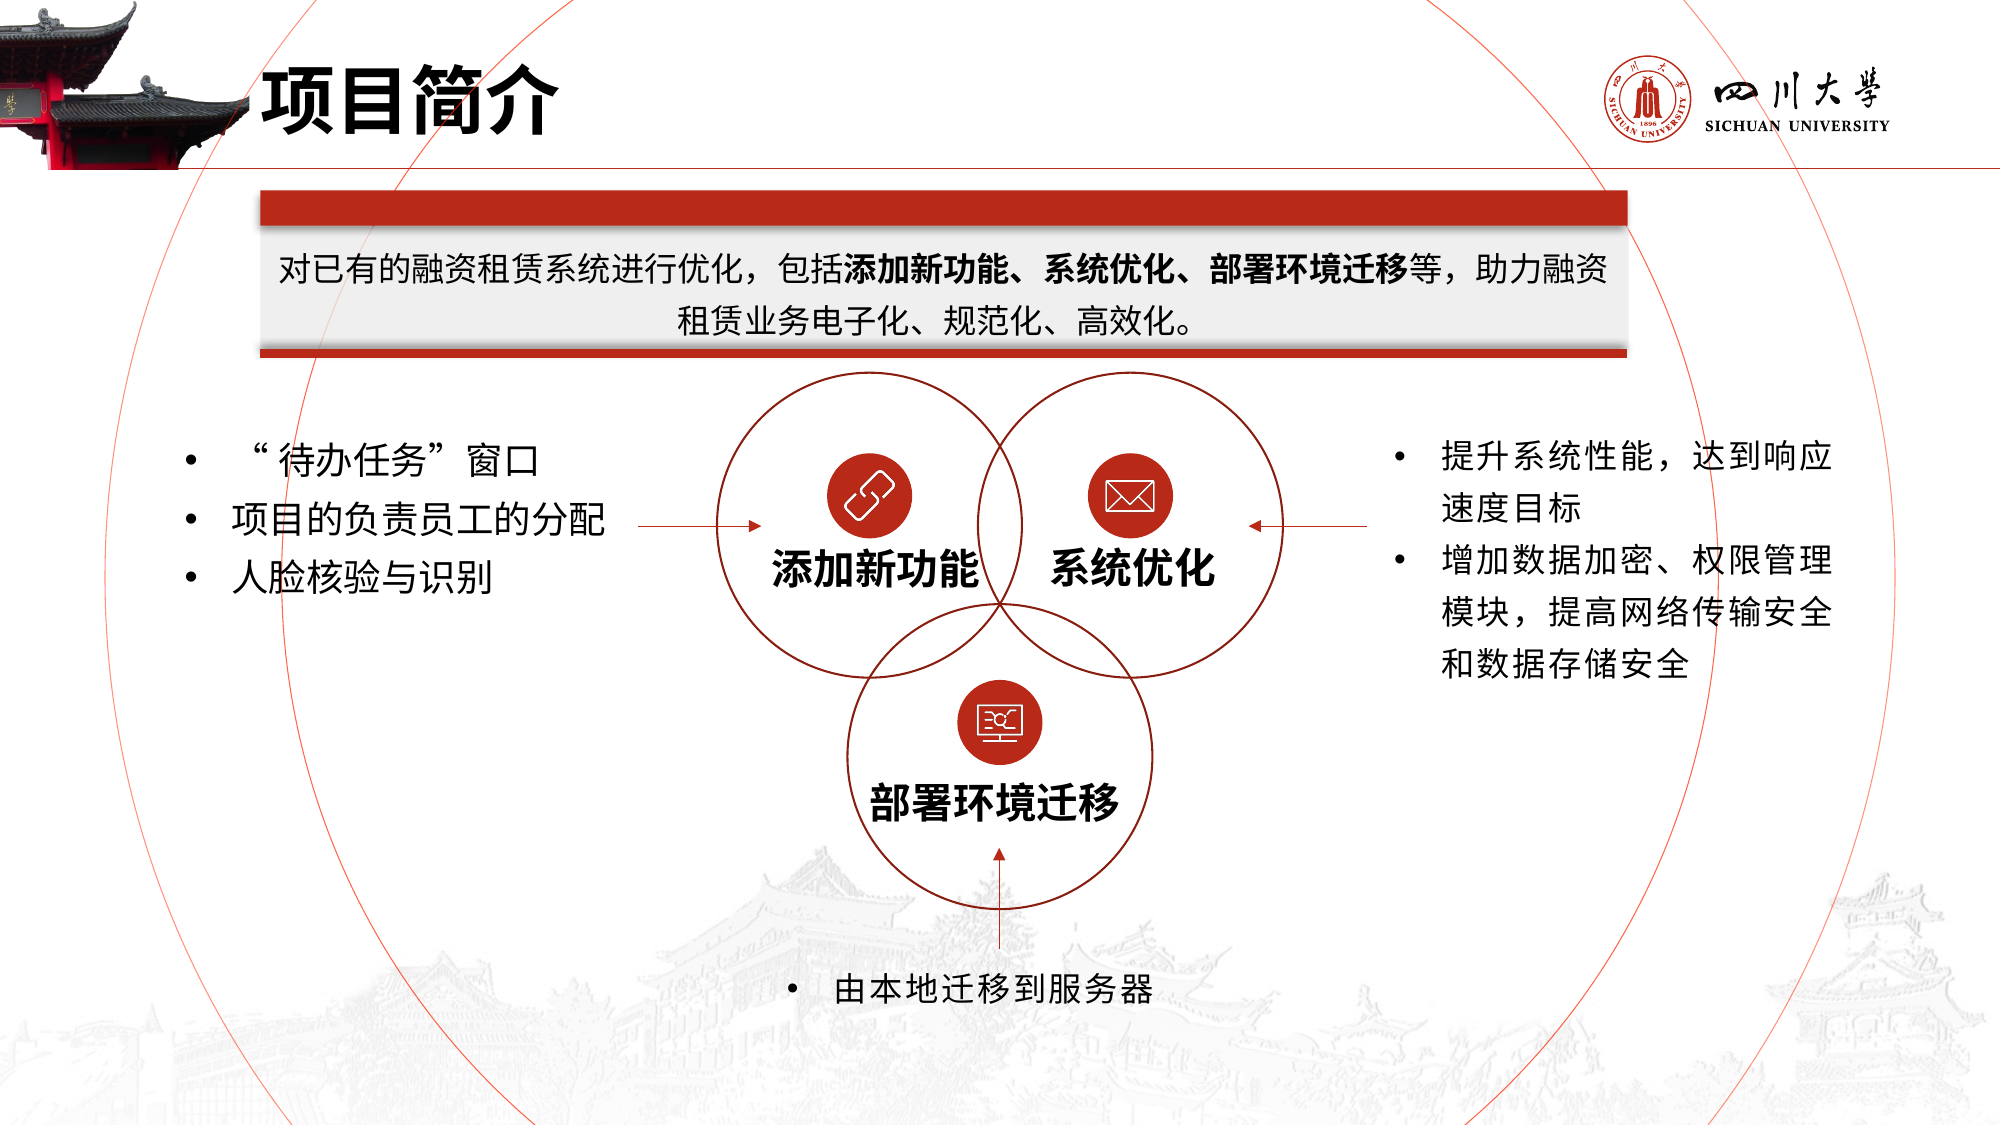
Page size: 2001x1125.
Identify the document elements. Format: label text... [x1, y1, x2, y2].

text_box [827, 453, 913, 539]
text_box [716, 372, 1283, 910]
text_box 对已有的融资租赁系统进行优化，包括添加新功能、系统优化、部署环境迁移等，助力融资租赁业务电子化、规范化、高效化。 [260, 228, 1628, 348]
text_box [957, 679, 1043, 766]
list 项目简介 [260, 55, 271, 70]
text_box [259, 189, 1629, 227]
text_box “待办任务”窗口 项目的负责员工的分配 人脸核验与识别 [169, 416, 653, 607]
picture [0, 0, 250, 170]
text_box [1087, 453, 1174, 539]
text_box 提升系统性能，达到响应速度目标 增加数据加密、权限管理模块，提高网络传输安全和数据存储安全 [1379, 416, 1863, 691]
text_box [103, 0, 1897, 1125]
text_box 由本地迁移到服务器 [772, 948, 1255, 1016]
